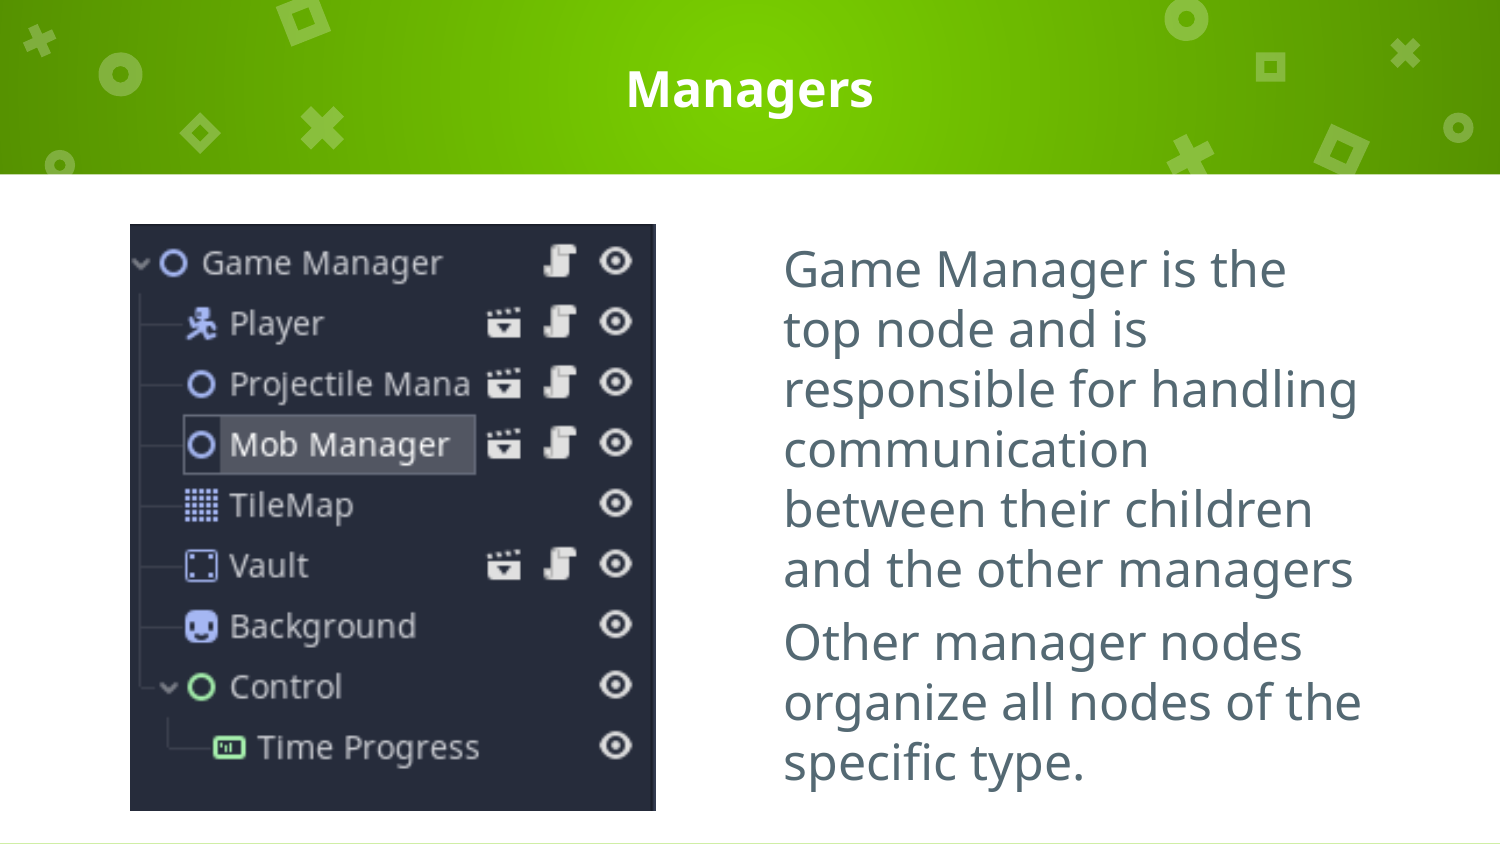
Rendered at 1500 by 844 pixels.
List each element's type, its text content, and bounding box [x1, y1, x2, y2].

title Managers [75, 0, 1425, 175]
list Game Manager is the top node and is responsible for handling communication between their children and the other managers Other manager nodes organize all nodes of the specific type. [768, 222, 1383, 808]
picture [129, 224, 656, 811]
